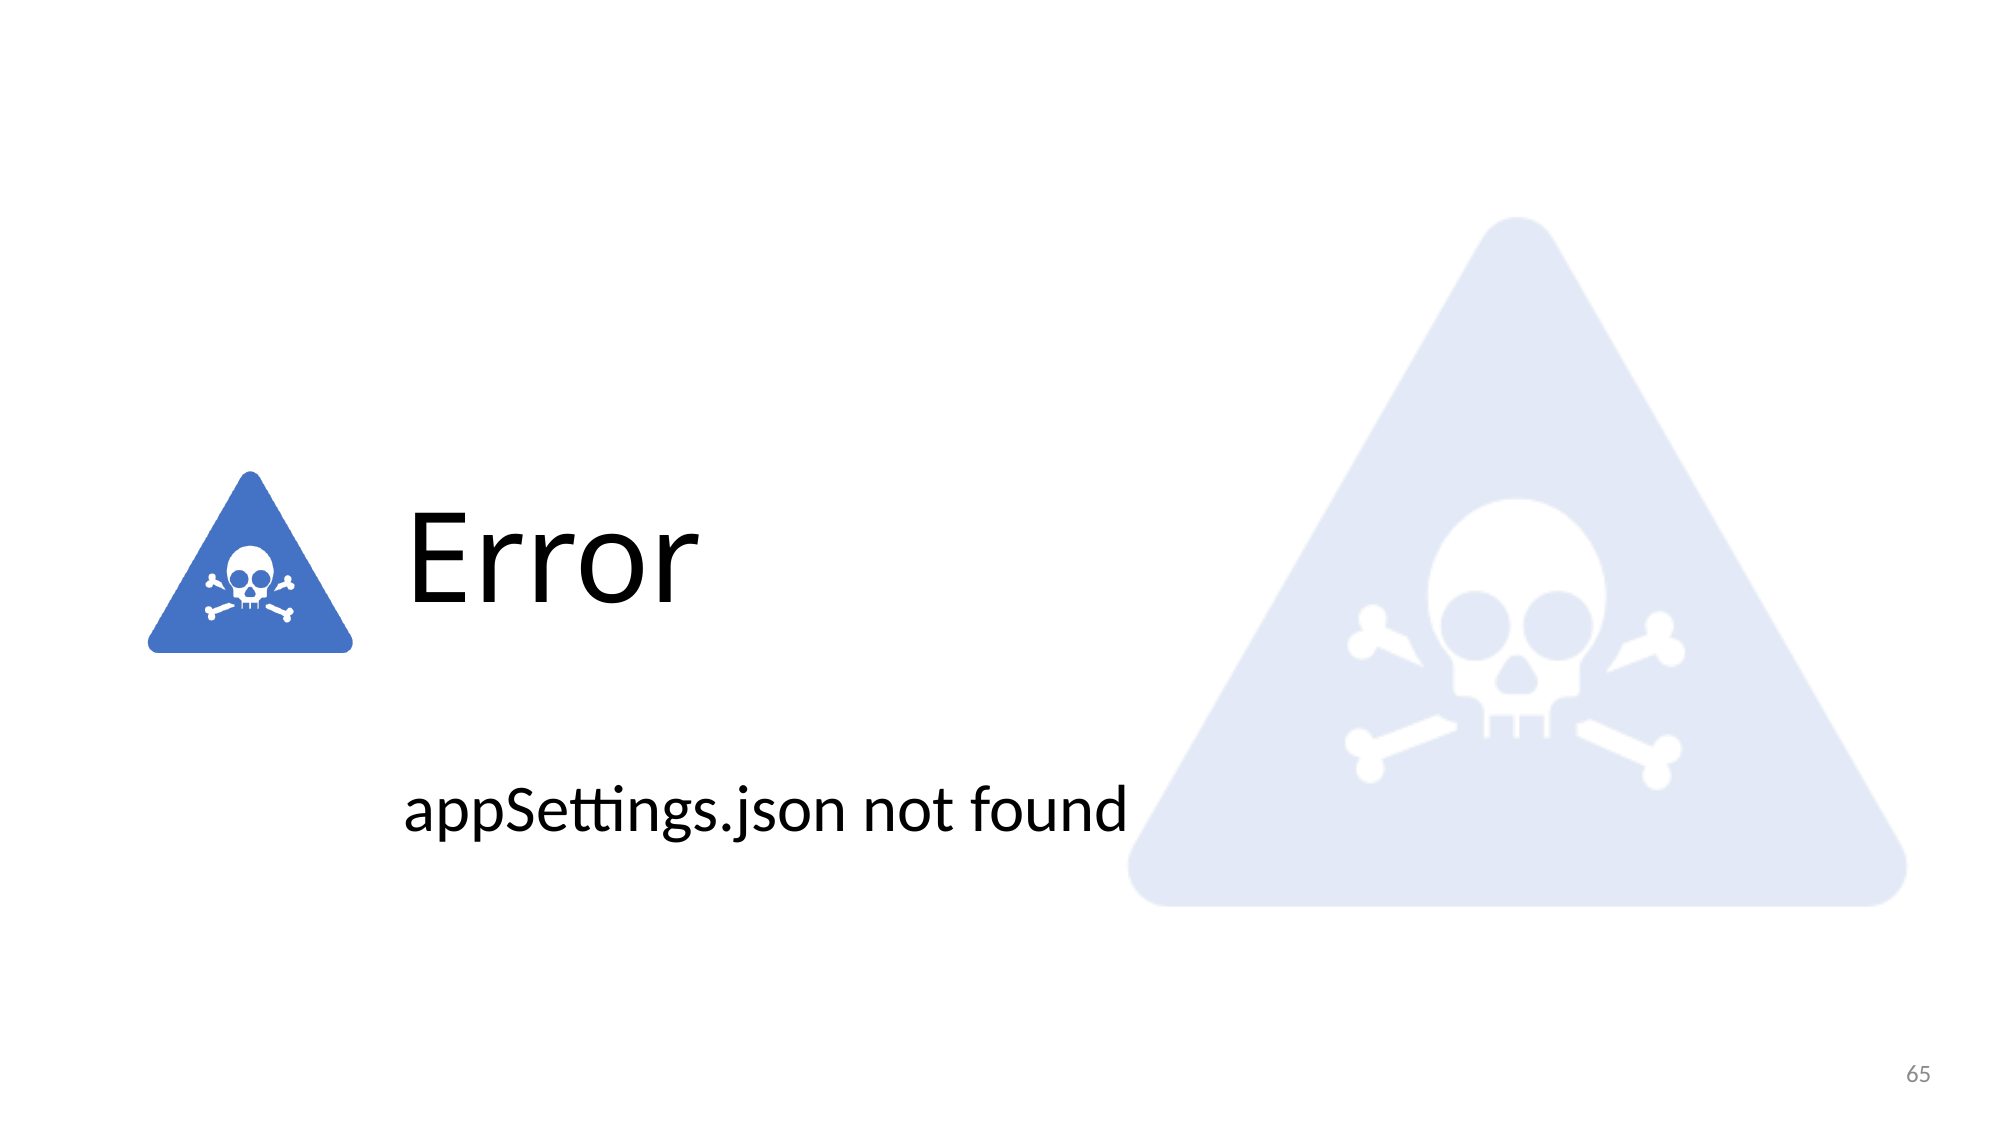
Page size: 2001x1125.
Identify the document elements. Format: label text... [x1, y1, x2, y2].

picture [1089, 133, 1947, 992]
title Error [388, 358, 1089, 766]
picture [137, 449, 363, 675]
slide_number 65 [1496, 1042, 1947, 1103]
list appSettings.json not found [388, 766, 1089, 992]
